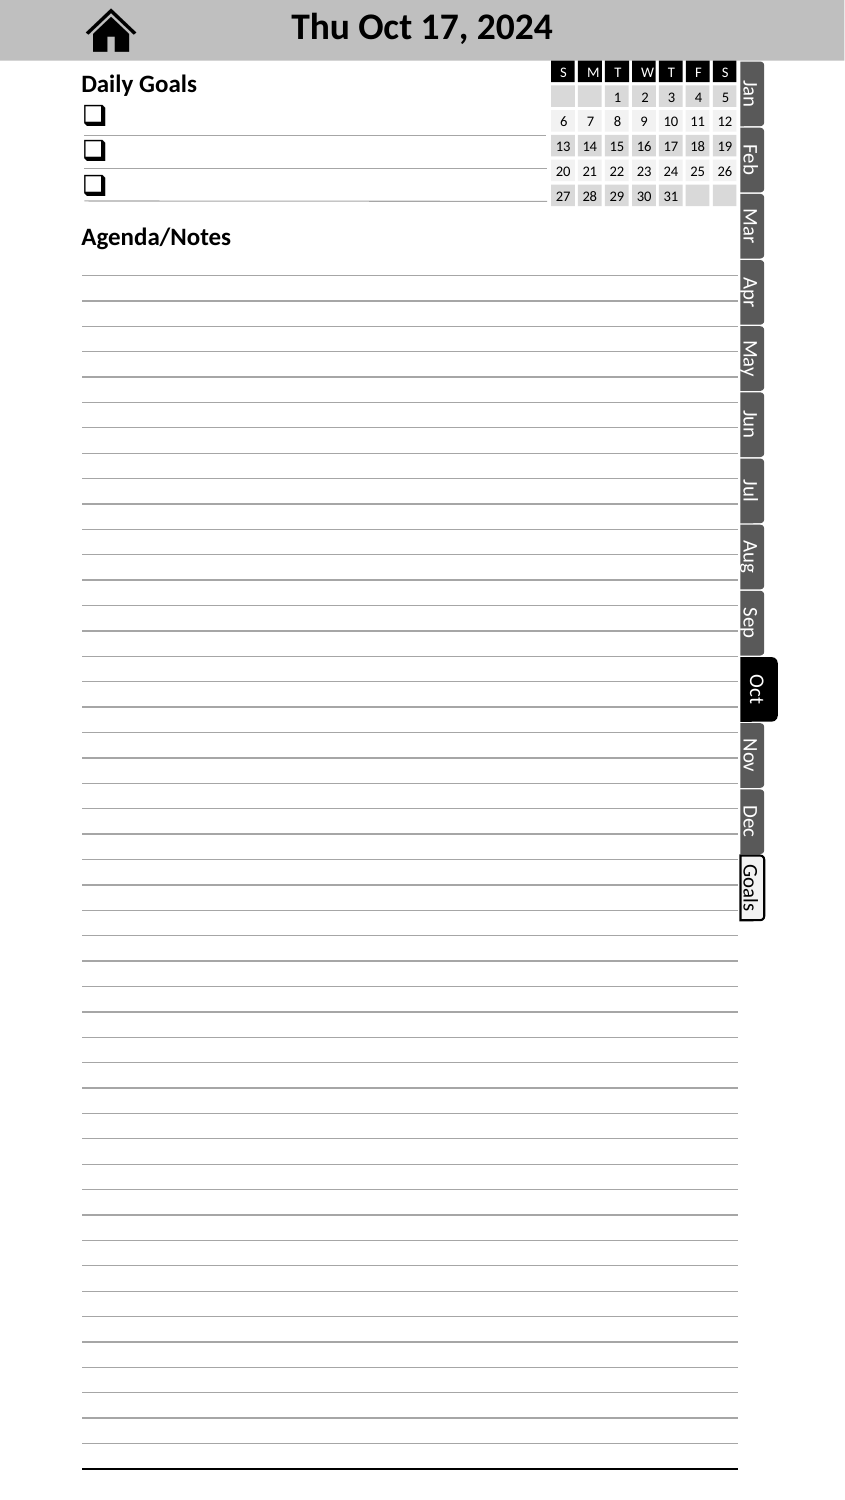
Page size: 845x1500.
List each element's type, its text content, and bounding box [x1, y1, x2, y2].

list Thu Oct 17, 2024 [190, 0, 655, 61]
picture [82, 1, 140, 59]
